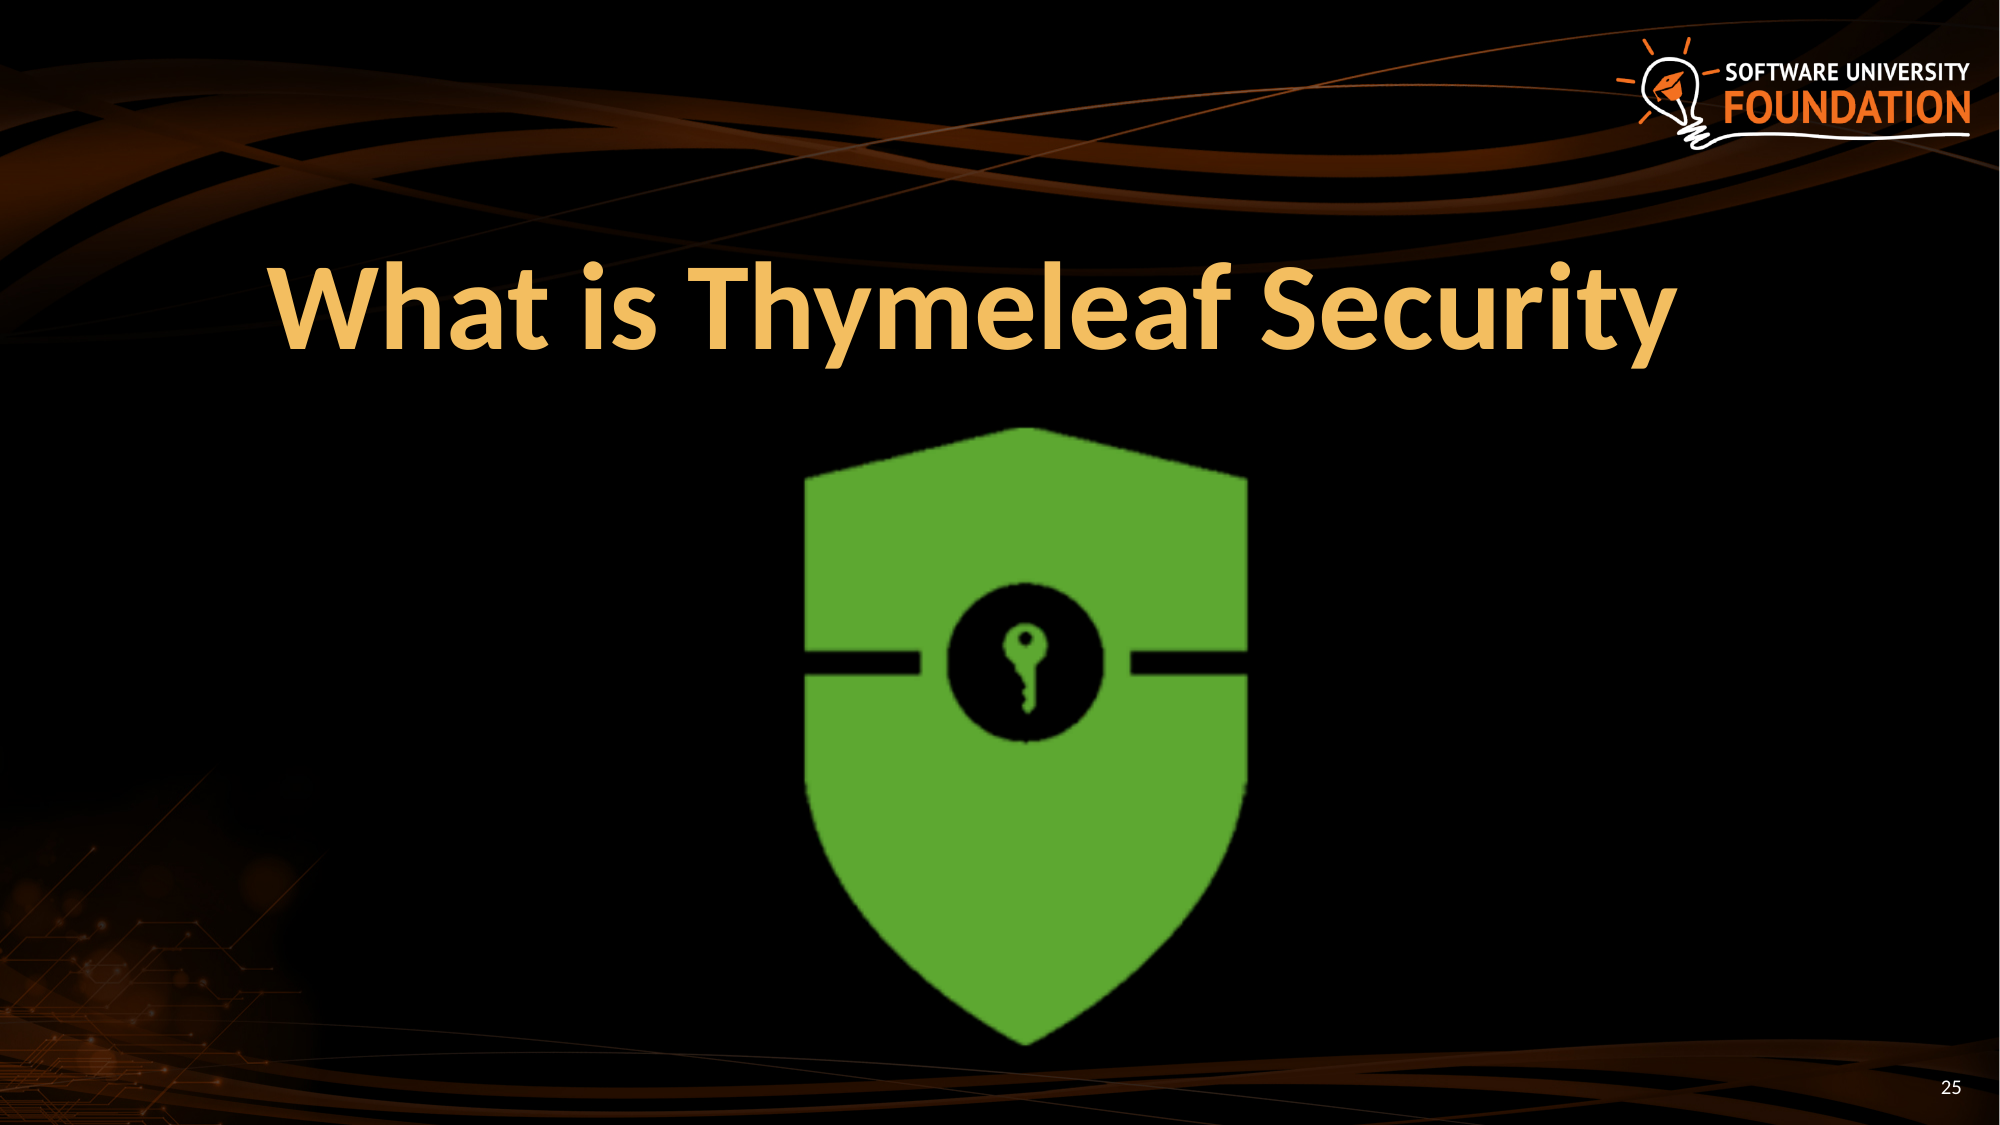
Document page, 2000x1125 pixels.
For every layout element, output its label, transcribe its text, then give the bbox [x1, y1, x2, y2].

slide_number 25 [1897, 1070, 1968, 1103]
picture [0, 0, 2000, 1125]
title What is Thymeleaf Security [187, 217, 1759, 400]
